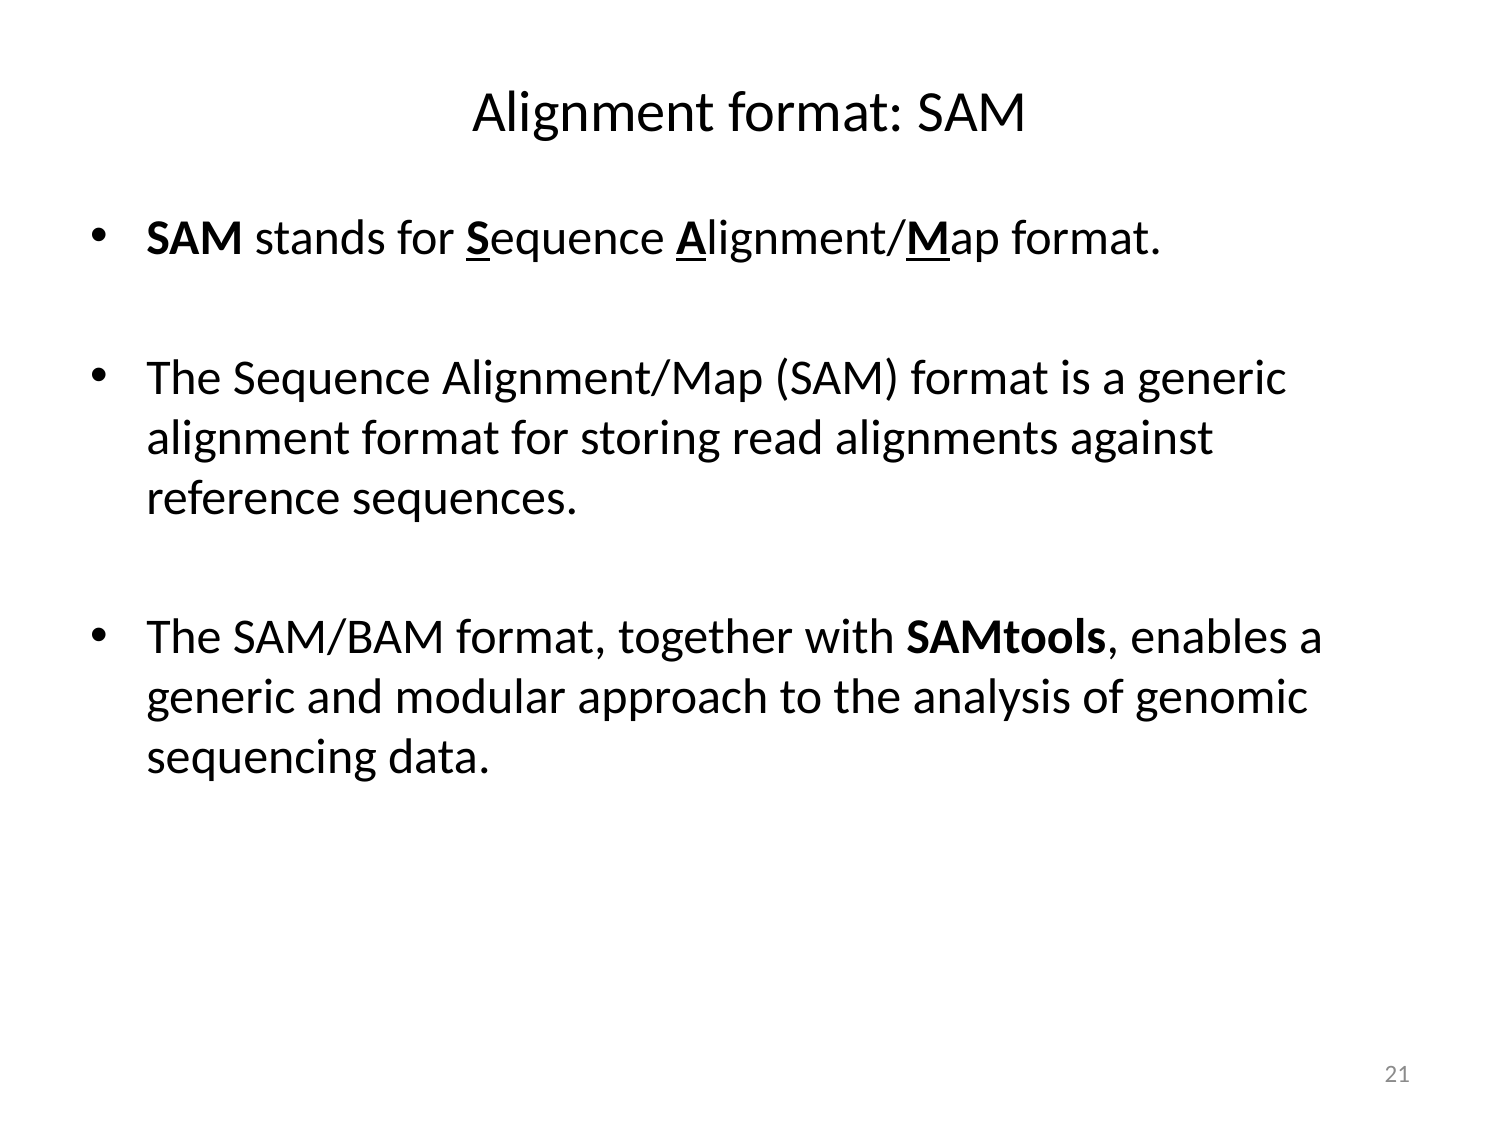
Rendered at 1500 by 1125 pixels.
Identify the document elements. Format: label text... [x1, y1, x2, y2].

slide_number 21 [1074, 1042, 1425, 1103]
list SAM stands for Sequence Alignment/Map format. The Sequence Alignment/Map (SAM) format is a generic alignment format for storing read alignments against reference sequences. The SAM/BAM format, together with SAMtools, enables a generic and modular approach to the analysis of genomic sequencing data. [75, 196, 1403, 944]
title Alignment format: SAM [75, 45, 1425, 172]
